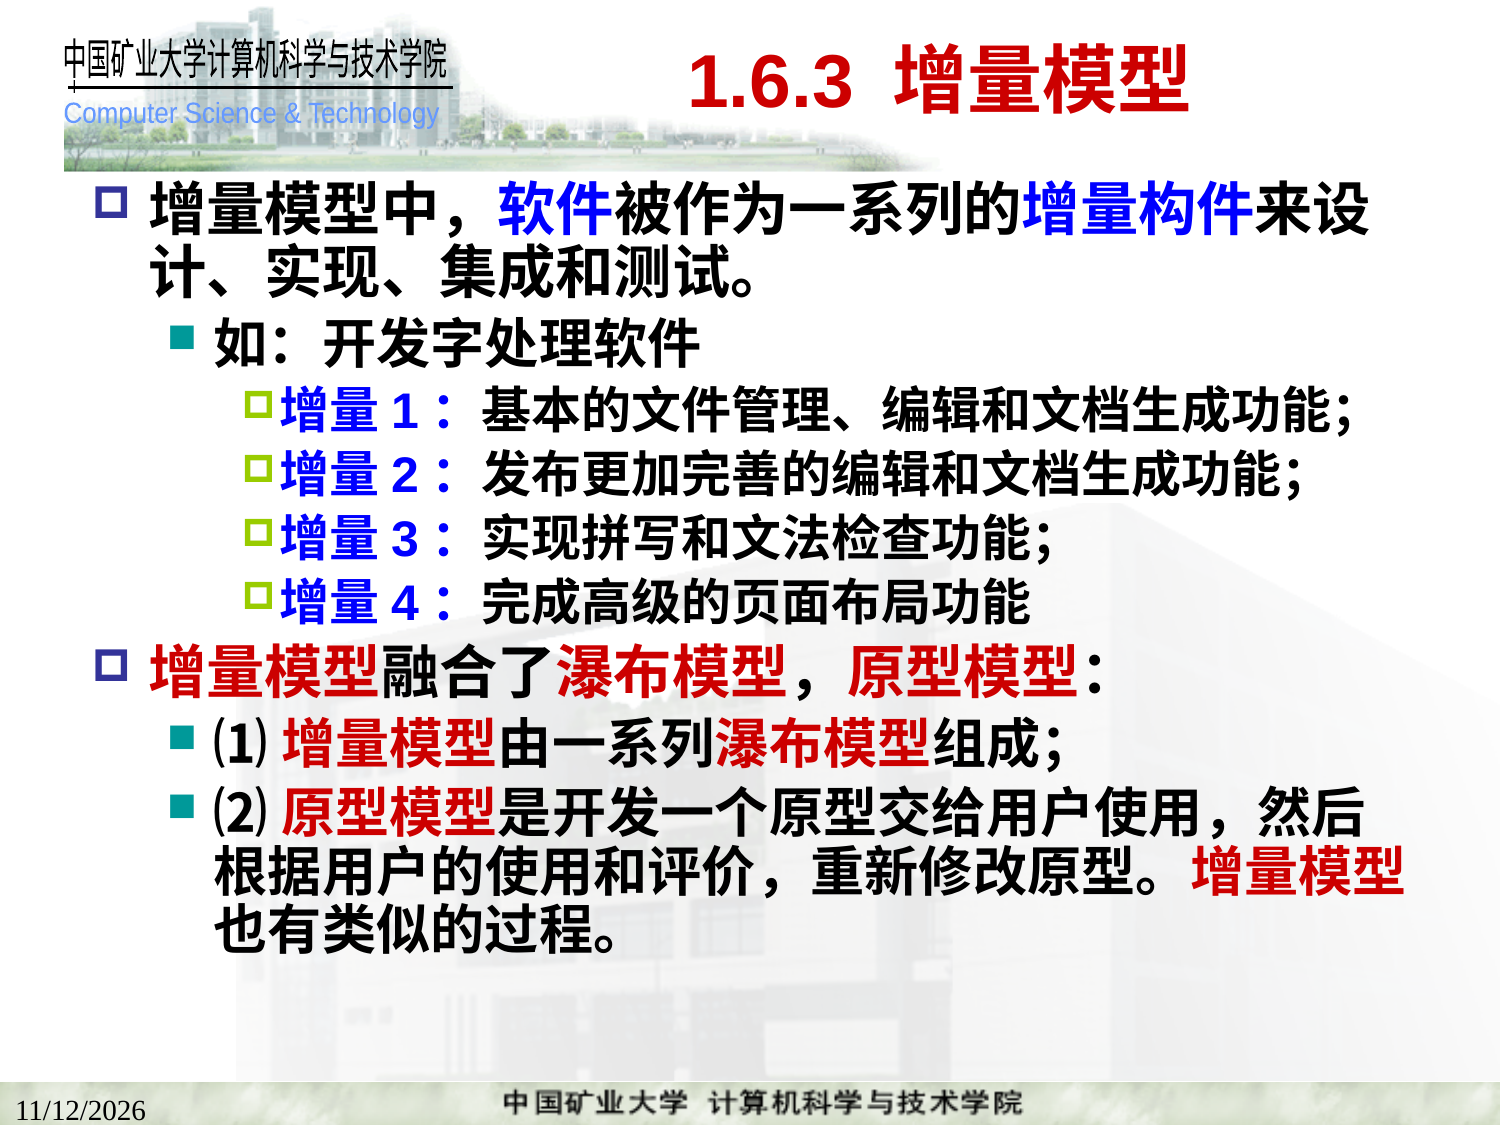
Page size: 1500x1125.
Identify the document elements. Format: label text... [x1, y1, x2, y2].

picture [76, 50, 82, 60]
picture [0, 1082, 1364, 1125]
title 1.6.3 增量模型 [478, 14, 1402, 141]
list 增量模型中，软件被作为一系列的增量构件来设计、实现、集成和测试。 如：开发字处理软件 增量1：基本的文件管理、编辑和文档生成功能； 增量2：发布更加完善的编辑和文档生成功能； 增量3：实现拼写和文法检查功能； 增量4：完成高级的页面布局功能 增量模型融合了瀑布模型，原型模型： ⑴增量模型由一系列瀑布模型组成； ⑵原型模型是开发一个原型交给用户使用，然后根据用户的使用和评价，重新修改原型。增量模型也有类似的过程。 [76, 172, 1428, 1051]
slide_number [0, 1083, 313, 1125]
picture [64, 0, 954, 175]
slide_number [1364, 1082, 1500, 1125]
picture [67, 50, 73, 60]
